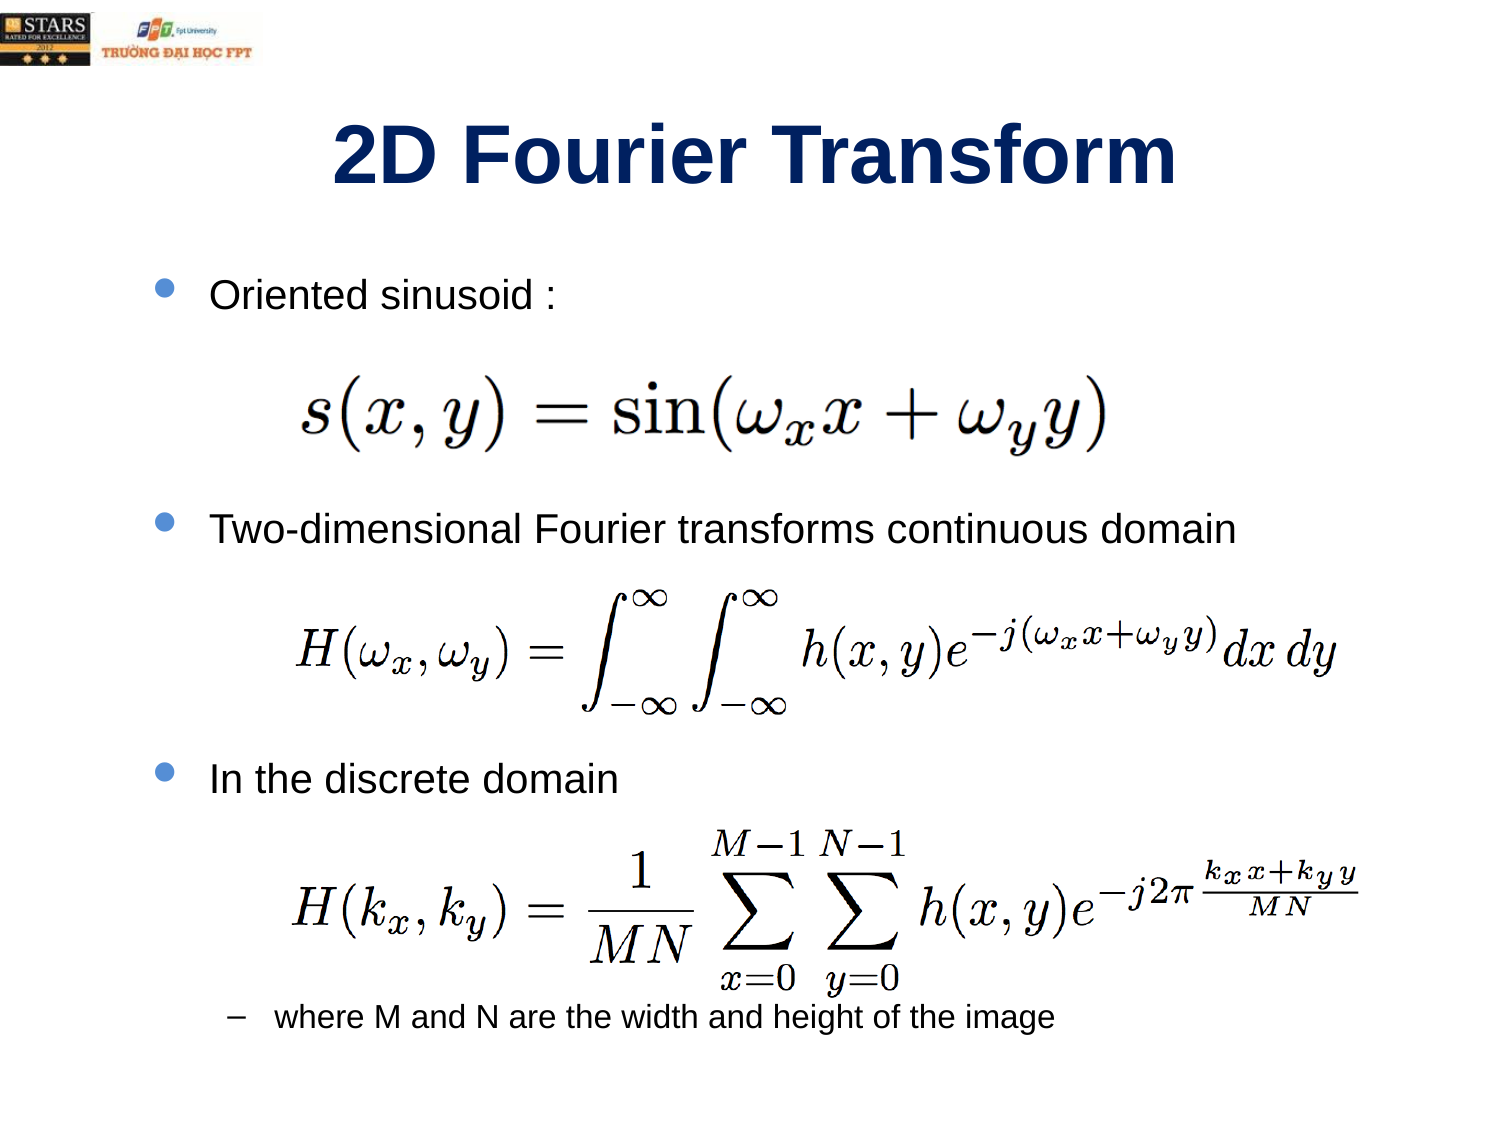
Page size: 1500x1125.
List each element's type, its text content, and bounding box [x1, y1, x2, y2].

picture [0, 12, 263, 66]
picture [271, 822, 1366, 1002]
picture [272, 352, 1111, 465]
list Oriented sinusoid : Two-dimensional Fourier transforms continuous domain In the discrete domain where M and N are the width and height of the image [137, 202, 1500, 1103]
picture [275, 576, 1339, 722]
title 2D Fourier Transform [80, 97, 1431, 203]
